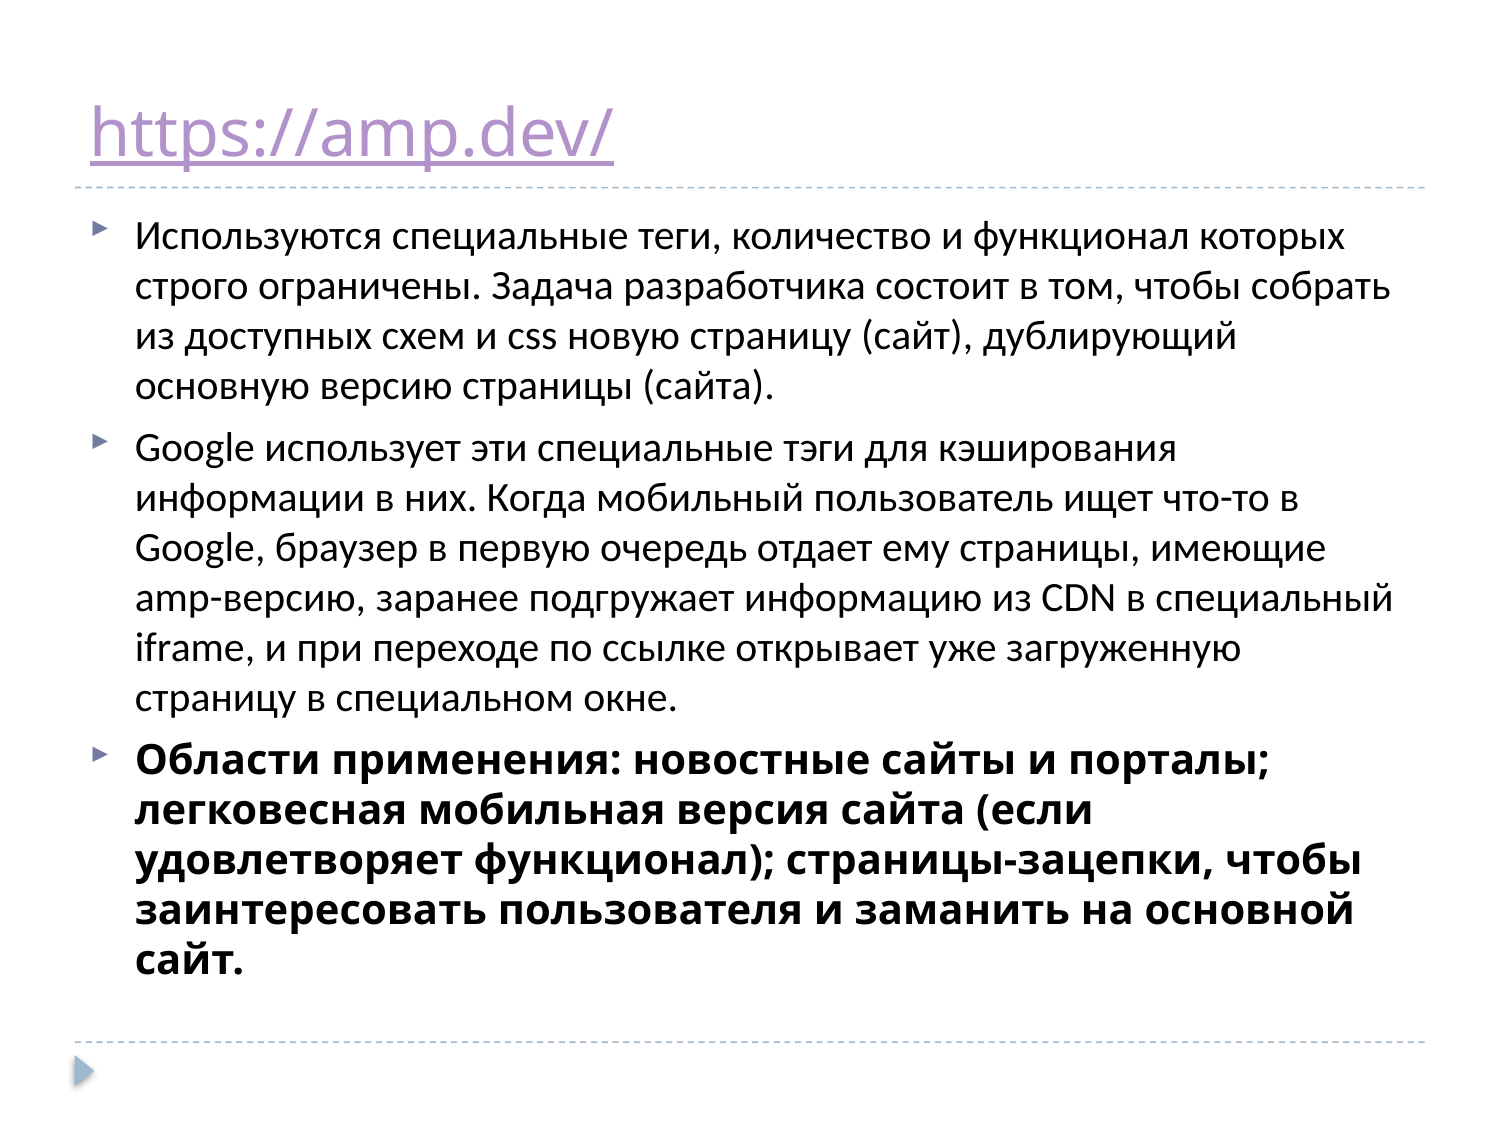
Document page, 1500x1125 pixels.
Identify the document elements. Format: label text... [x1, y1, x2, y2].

title https://amp.dev/ [75, 24, 1425, 188]
list Используются специальные теги, количество и функционал которых строго ограничены. Задача разработчика состоит в том, чтобы собрать из доступных схем и css новую страницу (сайт), дублирующий основную версию страницы (сайта). Google использует эти специальные тэги для кэширования информации в них. Когда мобильный пользователь ищет что-то в Google, браузер в первую очередь отдает ему страницы, имеющие amp-версию, заранее подгружает информацию из CDN в специальный iframe, и при переходе по ссылке открывает уже загруженную страницу в специальном окне. Области применения: новостные сайты и порталы; легковесная мобильная версия сайта (если удовлетворяет функционал); страницы-зацепки, чтобы заинтересовать пользователя и заманить на основной сайт. [75, 200, 1425, 1010]
